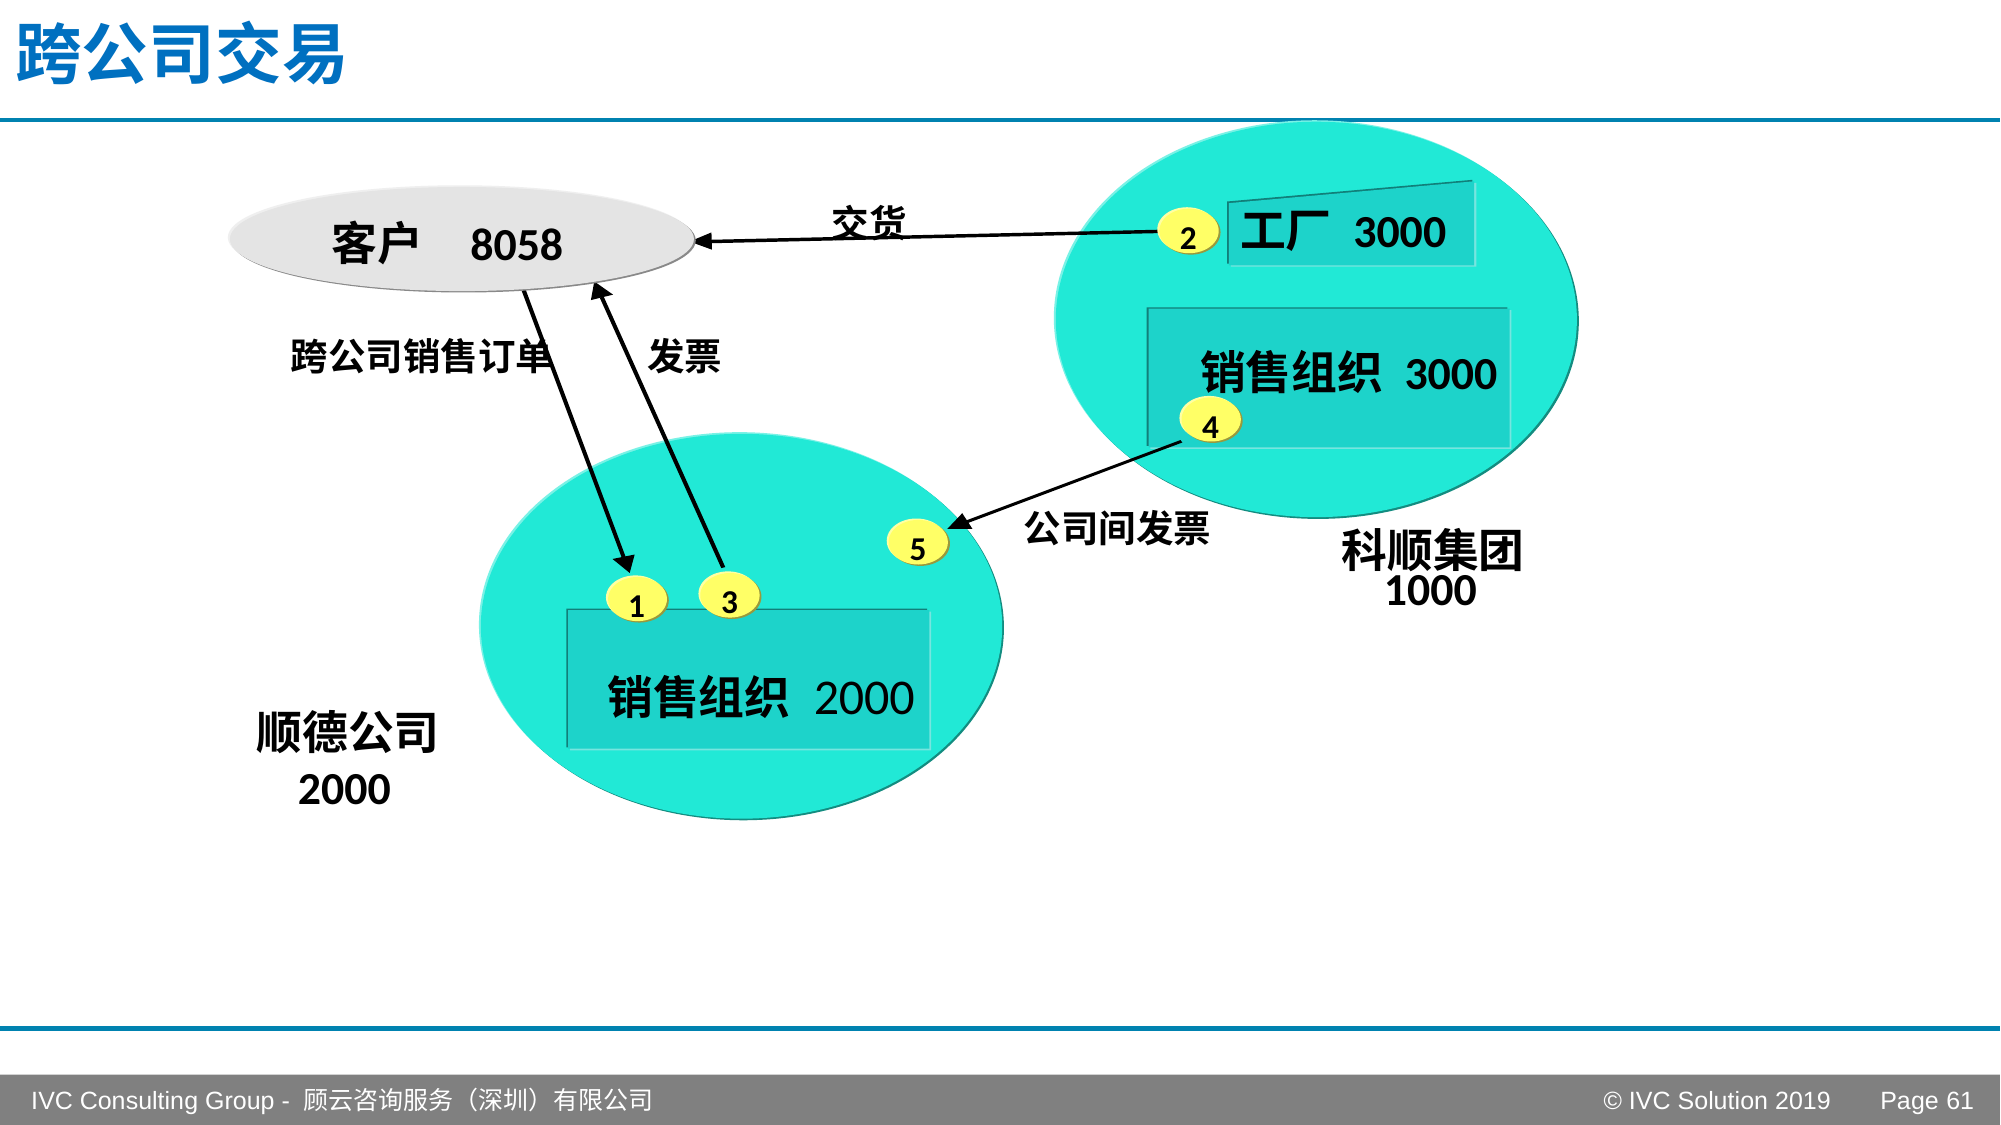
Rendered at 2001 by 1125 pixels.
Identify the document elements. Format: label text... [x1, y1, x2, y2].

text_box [227, 120, 1610, 821]
title 跨公司交易 [0, 0, 1934, 105]
